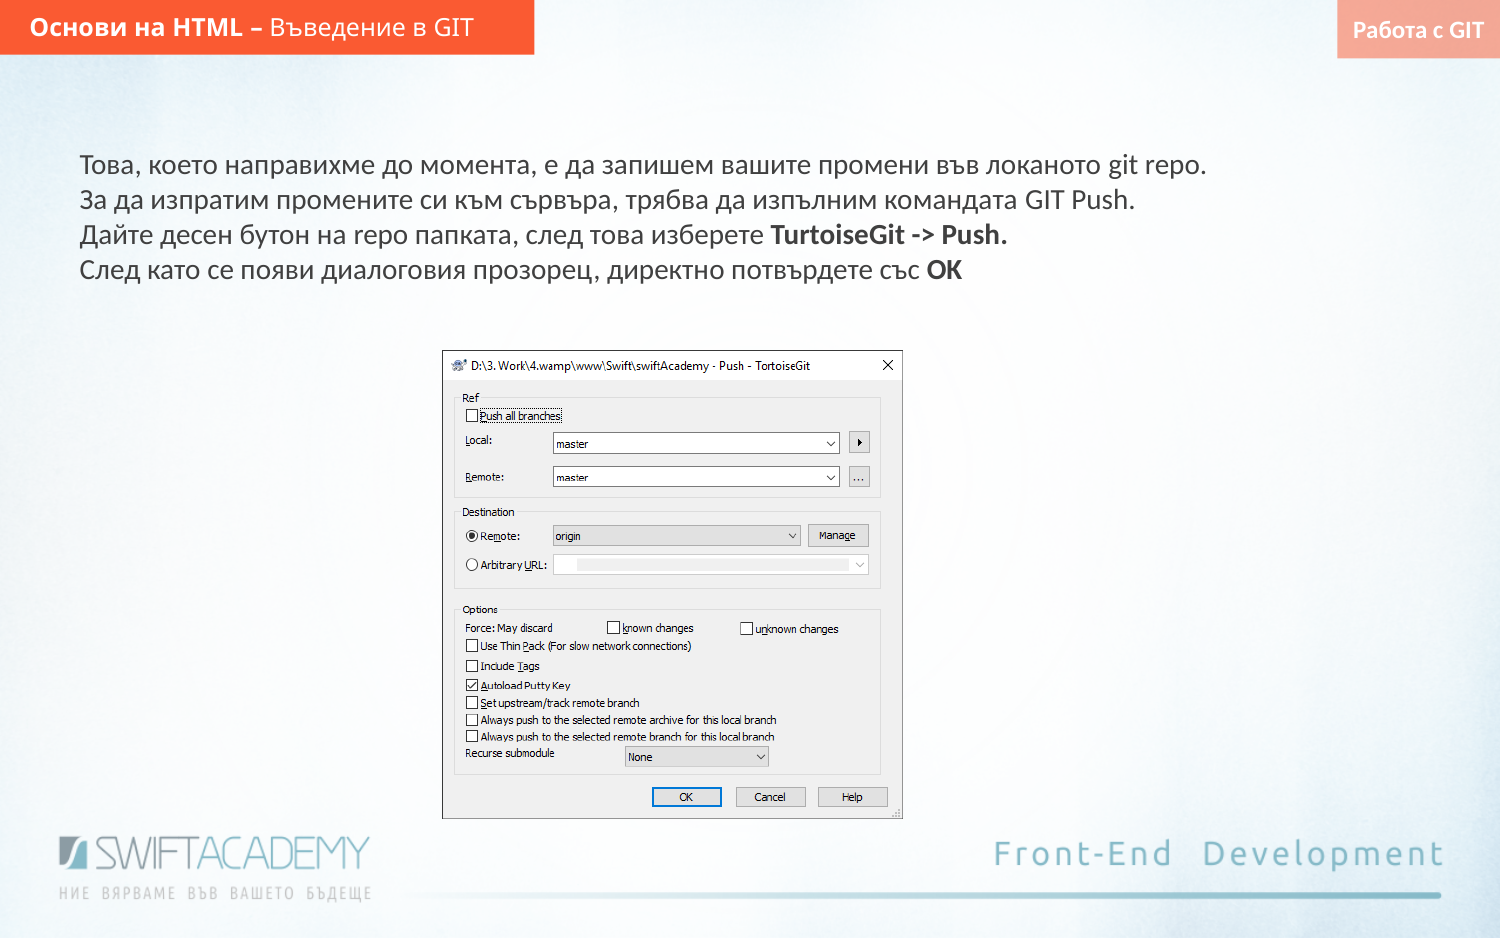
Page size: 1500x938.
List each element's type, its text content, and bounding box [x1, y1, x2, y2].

text_box Основи на HTML – Въведение в GIT [14, 4, 550, 49]
picture [442, 350, 903, 819]
text_box [0, 0, 535, 56]
text_box [1336, 0, 1500, 59]
text_box Работа с GIT [1338, 6, 1500, 52]
text_box Това, което направихме до момента, е да запишем вашите промени във локаното git repo. За да изпратим промените си към сървъра, трябва да изпълним командата GIT Push. Дайте десен бутон на repo папката, след това изберете TurtoiseGit -> Push. След като се появи диалоговия прозорец, директно потвърдете със OK [64, 137, 1459, 293]
